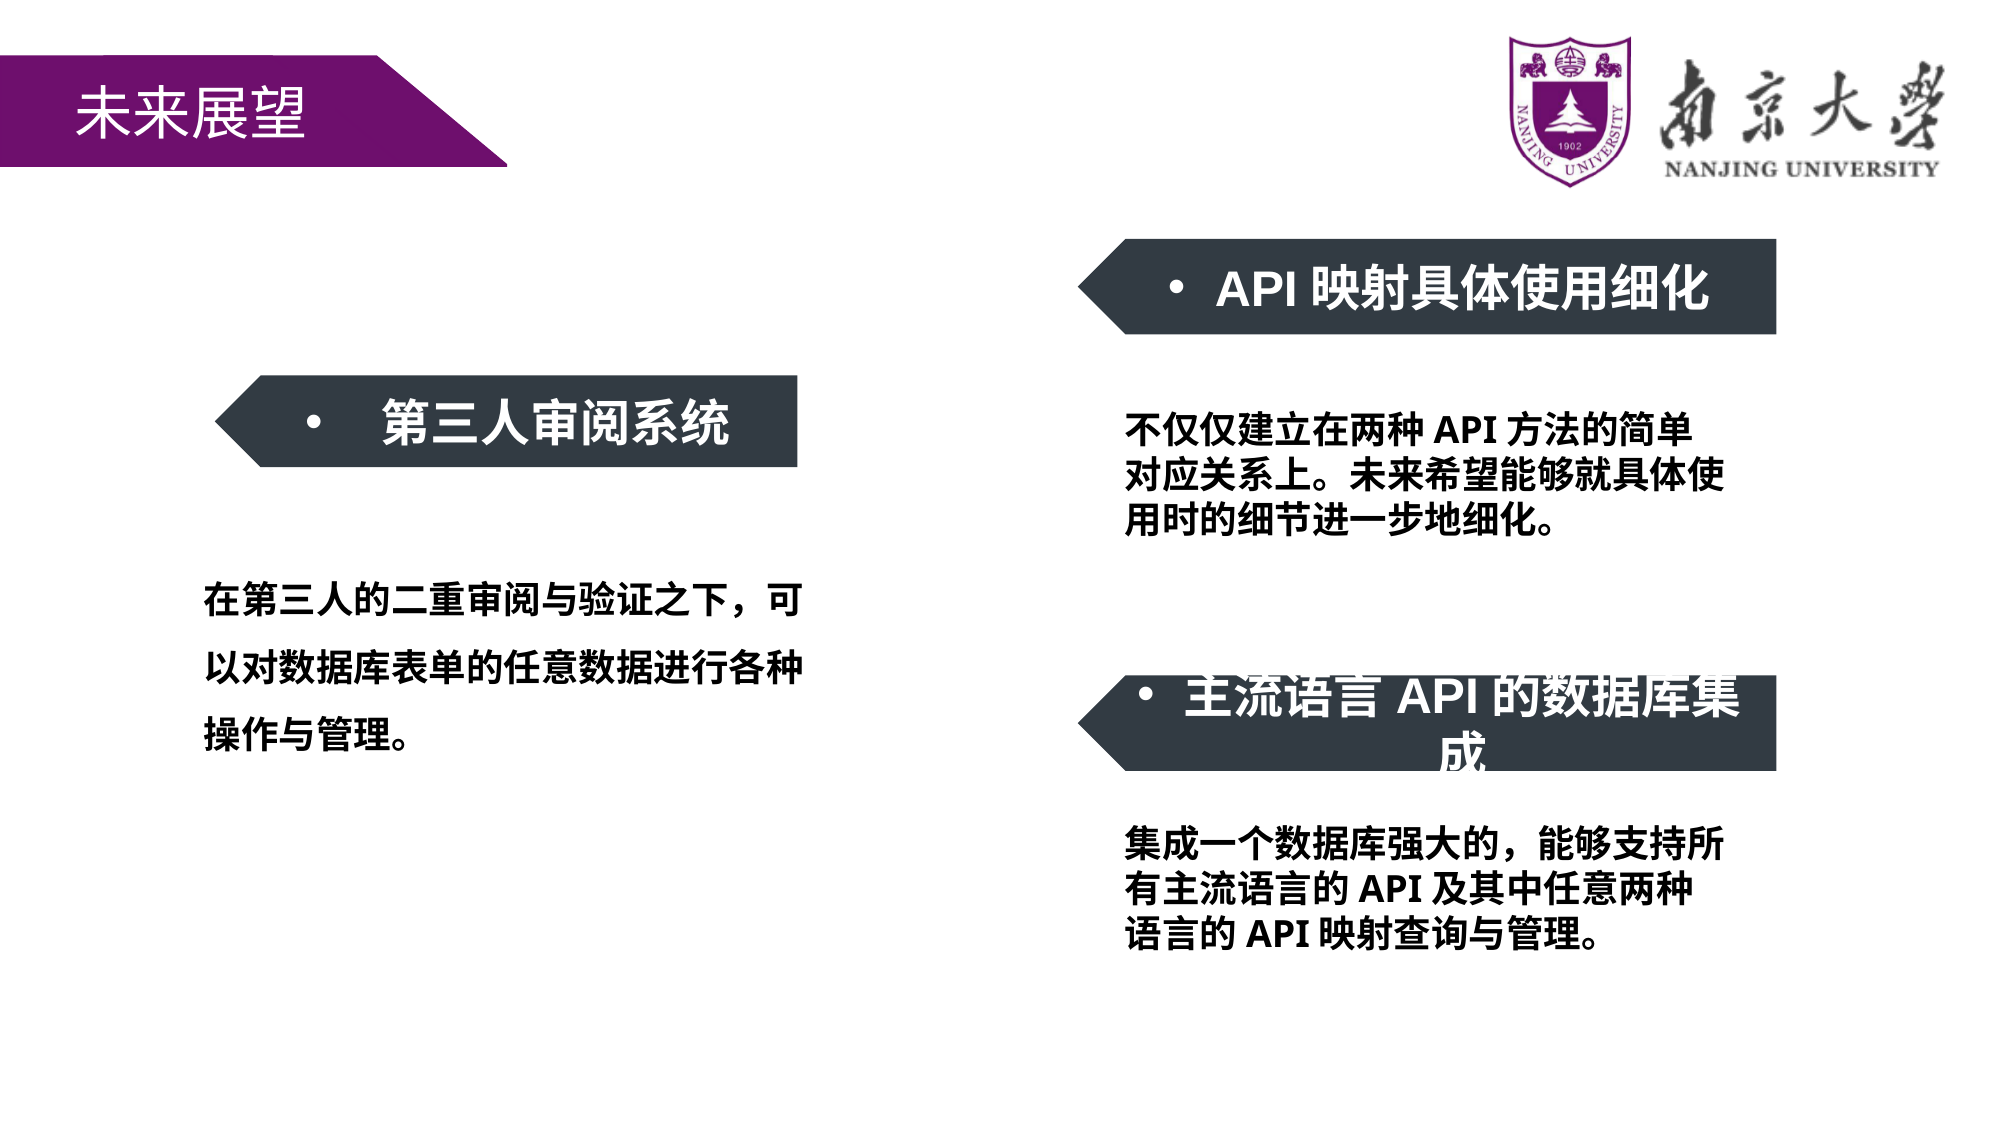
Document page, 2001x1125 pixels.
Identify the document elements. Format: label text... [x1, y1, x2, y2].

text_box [1493, 16, 1957, 205]
text_box 在第三人的二重审阅与验证之下，可以对数据库表单的任意数据进行各种操作与管理。 [188, 546, 824, 764]
text_box 第三人审阅系统 [213, 374, 799, 469]
text_box API映射具体使用细化 [1076, 237, 1778, 336]
text_box 不仅仅建立在两种API方法的简单对应关系上。未来希望能够就具体使用时的细节进一步地细化。 [1109, 399, 1745, 549]
text_box 主流语言API的数据库集成 [1076, 674, 1778, 772]
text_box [0, 56, 507, 166]
text_box 集成一个数据库强大的，能够支持所有主流语言的API及其中任意两种语言的API映射查询与管理。 [1109, 812, 1745, 963]
